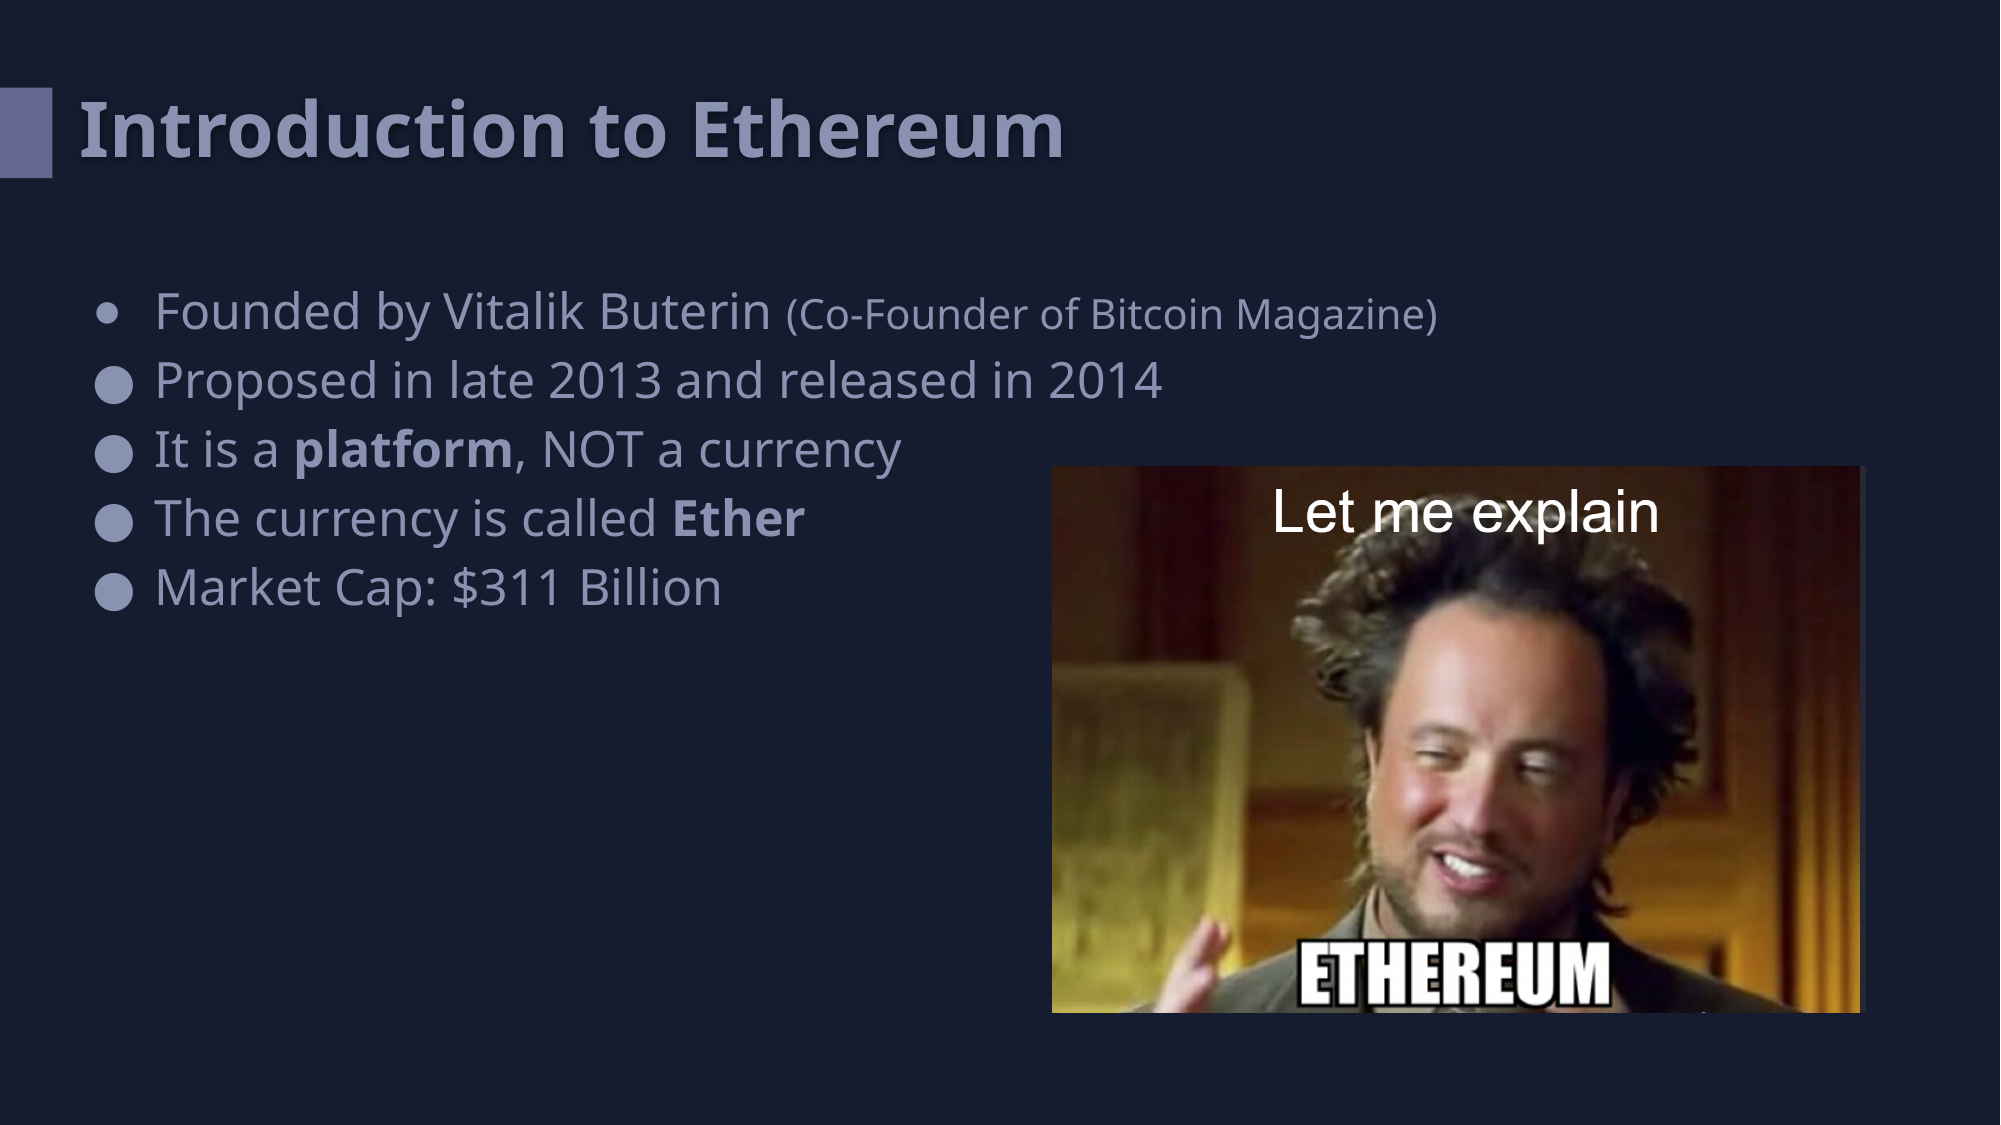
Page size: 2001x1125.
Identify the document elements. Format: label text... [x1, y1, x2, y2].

text_box [0, 87, 53, 179]
picture [1052, 466, 1867, 1014]
title Introduction to Ethereum [64, 70, 1154, 196]
text_box Founded by Vitalik Buterin (Co-Founder of Bitcoin Magazine) Proposed in late 2013 and released in 2014 It is a platform, NOT a currency The currency is called Ether Market Cap: $311 Billion [64, 255, 1603, 838]
